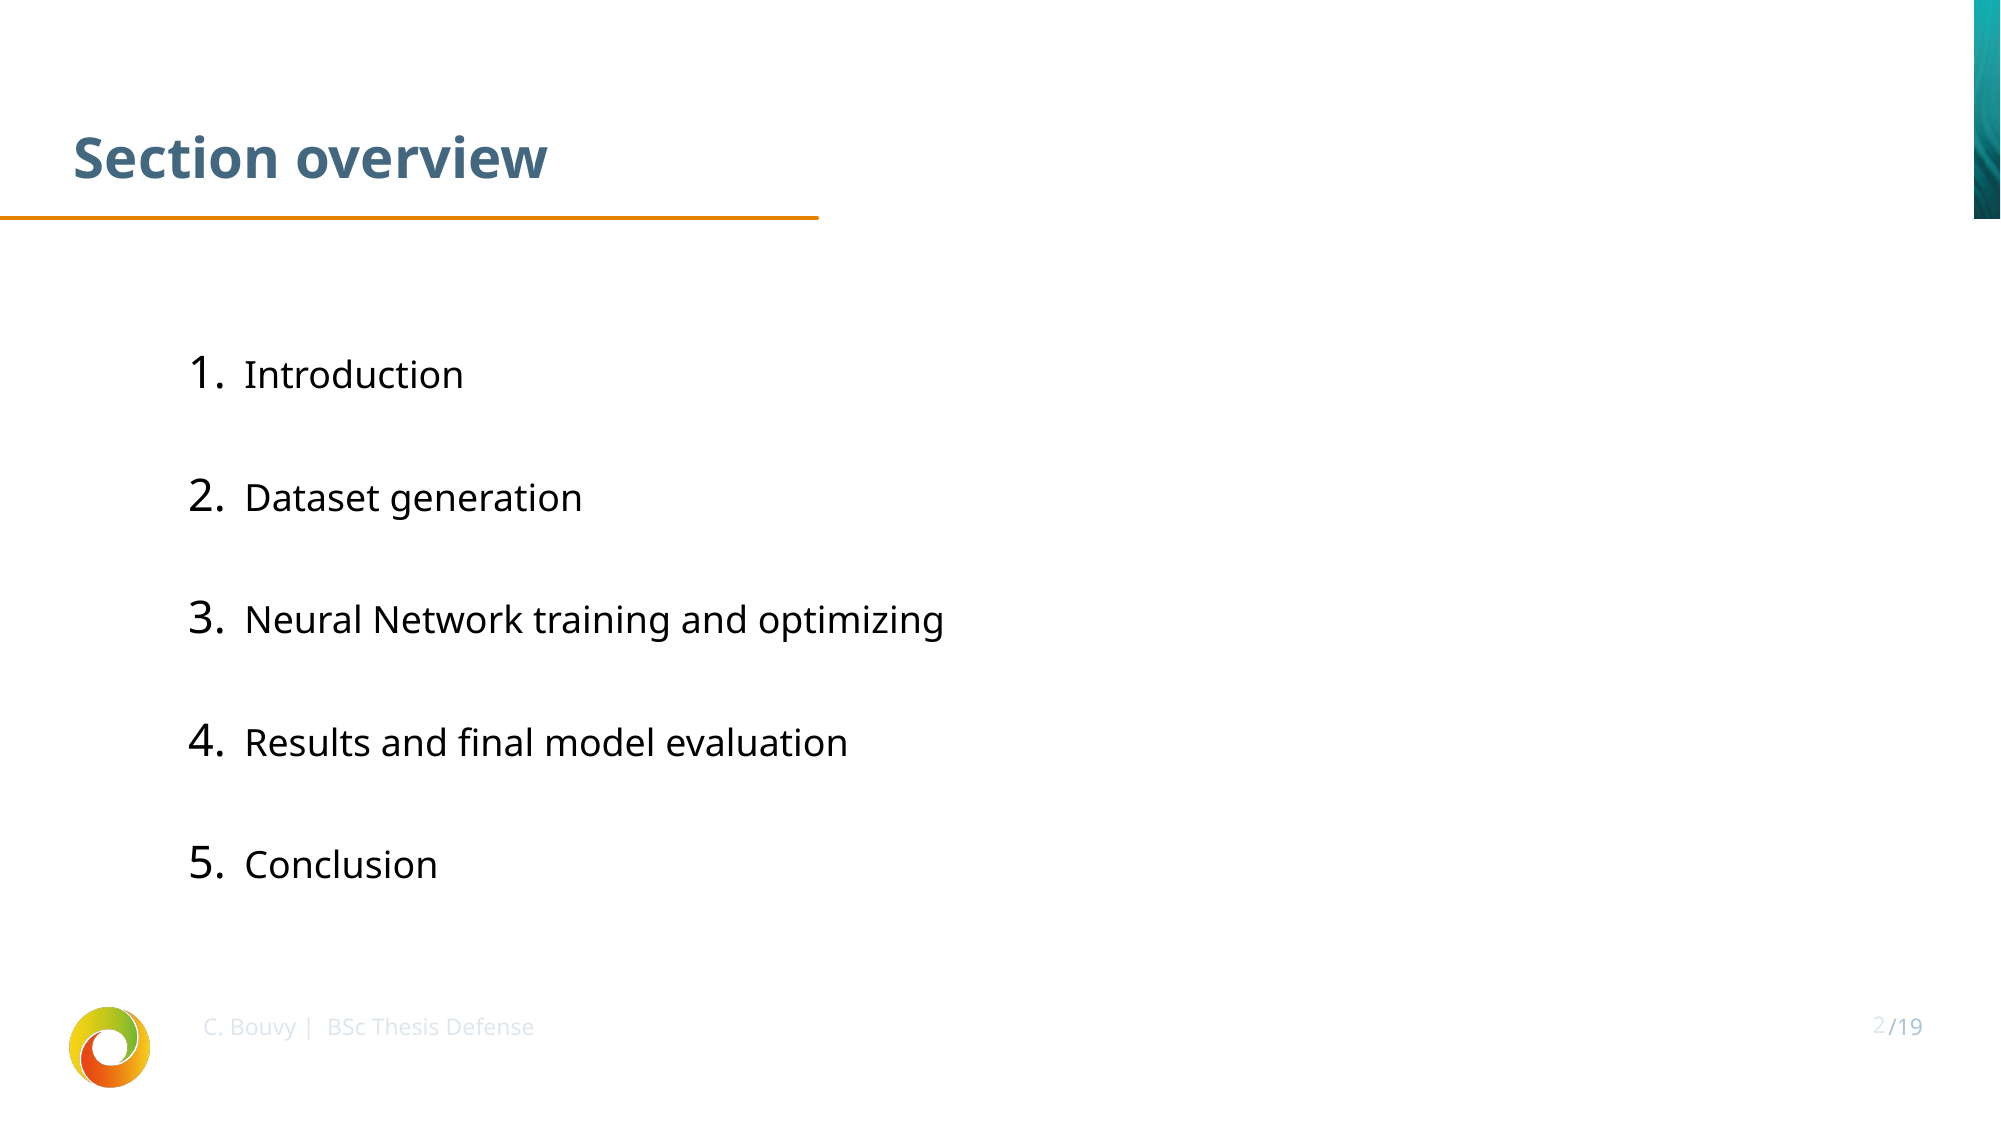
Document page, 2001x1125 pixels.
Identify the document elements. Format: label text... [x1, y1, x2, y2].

picture [1974, 0, 2001, 219]
footer C. Bouvy | BSc Thesis Defense [188, 996, 970, 1057]
picture [68, 1006, 151, 1088]
title Section overview [59, 12, 1855, 198]
list Introduction Dataset generation Neural Network training and optimizing Results and final model evaluation Conclusion [188, 290, 1855, 969]
slide_number 2 [1771, 996, 1901, 1057]
